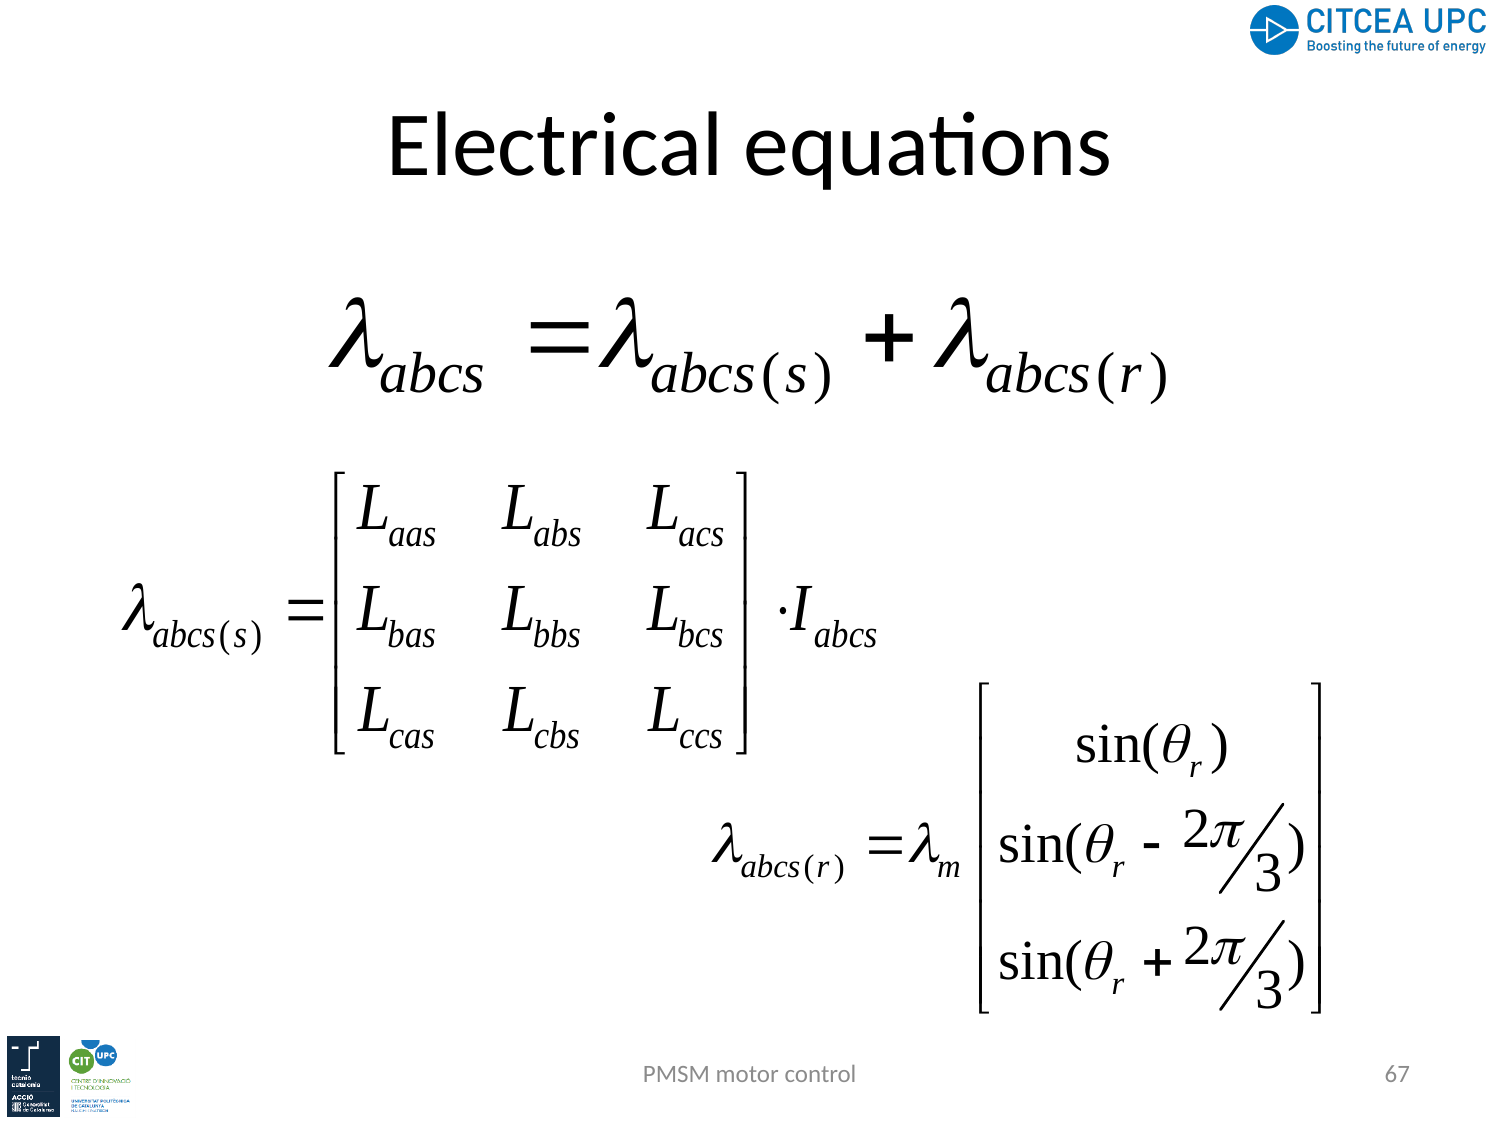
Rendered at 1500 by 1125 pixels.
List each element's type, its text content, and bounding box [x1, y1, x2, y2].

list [702, 668, 1341, 1029]
title Electrical equations [75, 45, 1425, 233]
slide_number 67 [1074, 1042, 1425, 1103]
picture [64, 1039, 136, 1118]
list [111, 455, 893, 771]
picture [5, 1034, 61, 1118]
footer PMSM motor control [512, 1042, 988, 1103]
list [312, 266, 1188, 426]
picture [1250, 5, 1497, 60]
